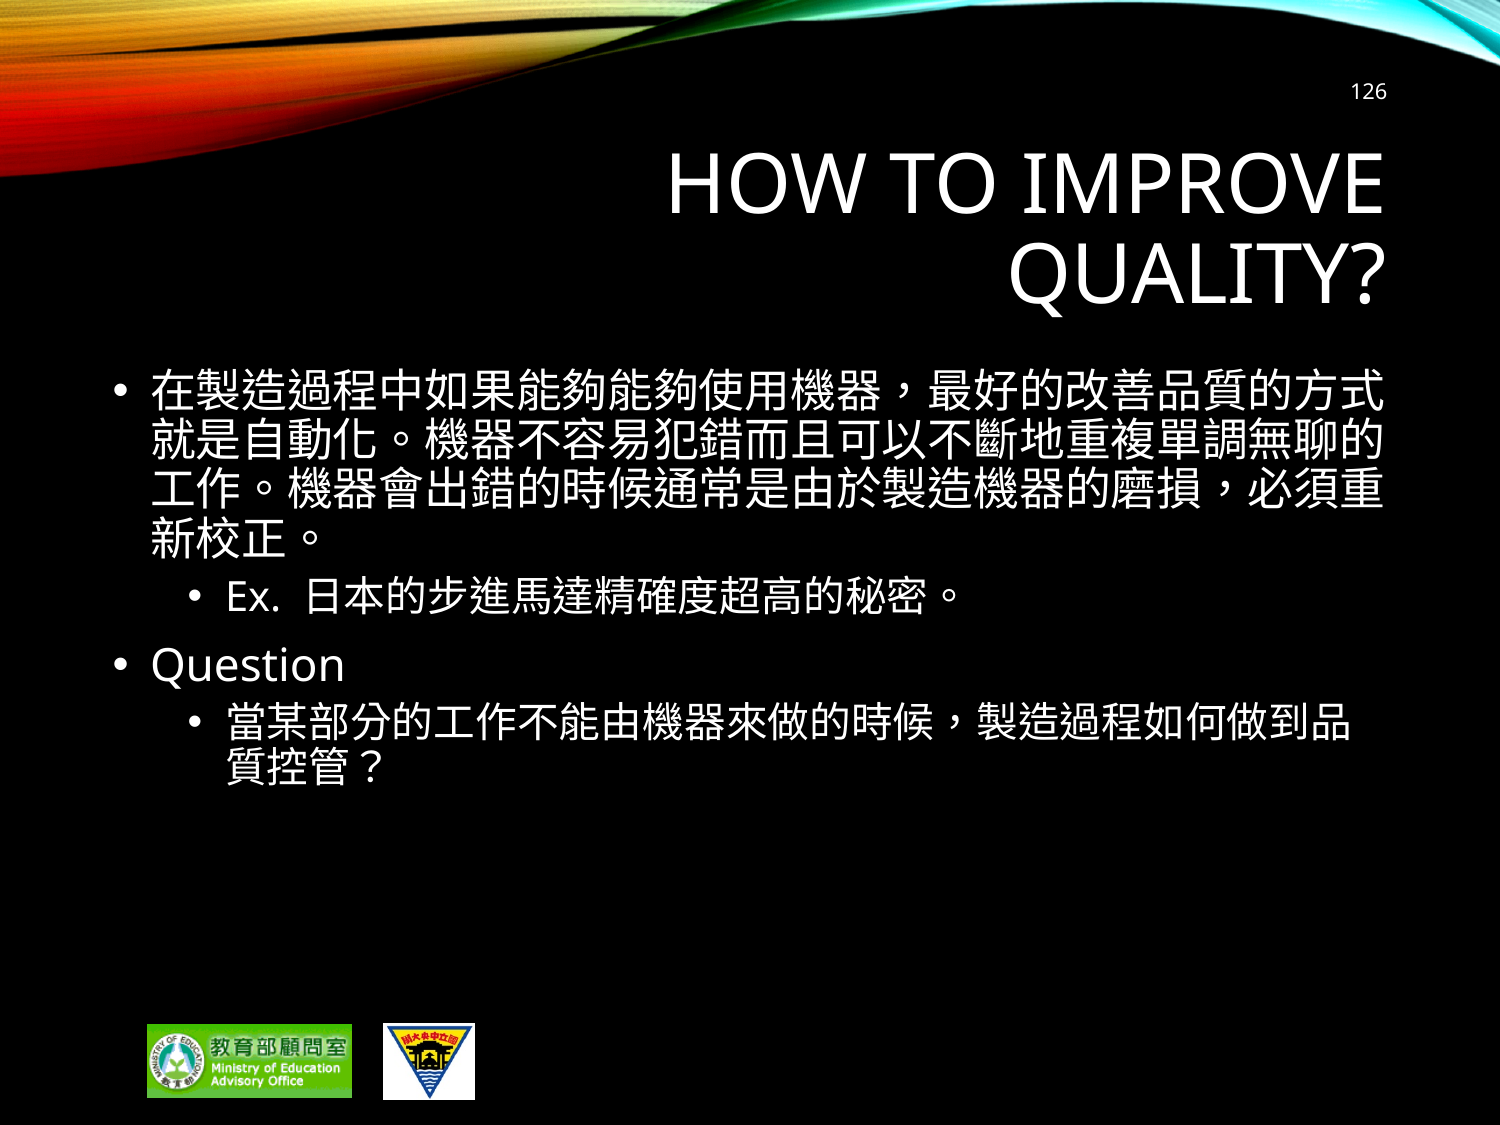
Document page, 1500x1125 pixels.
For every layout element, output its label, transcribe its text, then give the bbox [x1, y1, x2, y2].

picture [383, 1028, 475, 1100]
slide_number 126 [1078, 62, 1403, 123]
title How to improve quality? [356, 125, 1403, 338]
list 在製造過程中如果能夠能夠使用機器，最好的改善品質的方式就是自動化。機器不容易犯錯而且可以不斷地重複單調無聊的工作。機器會出錯的時候通常是由於製造機器的磨損，必須重新校正。 Ex. 日本的步進馬達精確度超高的秘密。 Question 當某部分的工作不能由機器來做的時候，製造過程如何做到品質控管？ [97, 360, 1403, 1028]
picture [147, 1028, 352, 1098]
picture [0, 0, 1500, 178]
